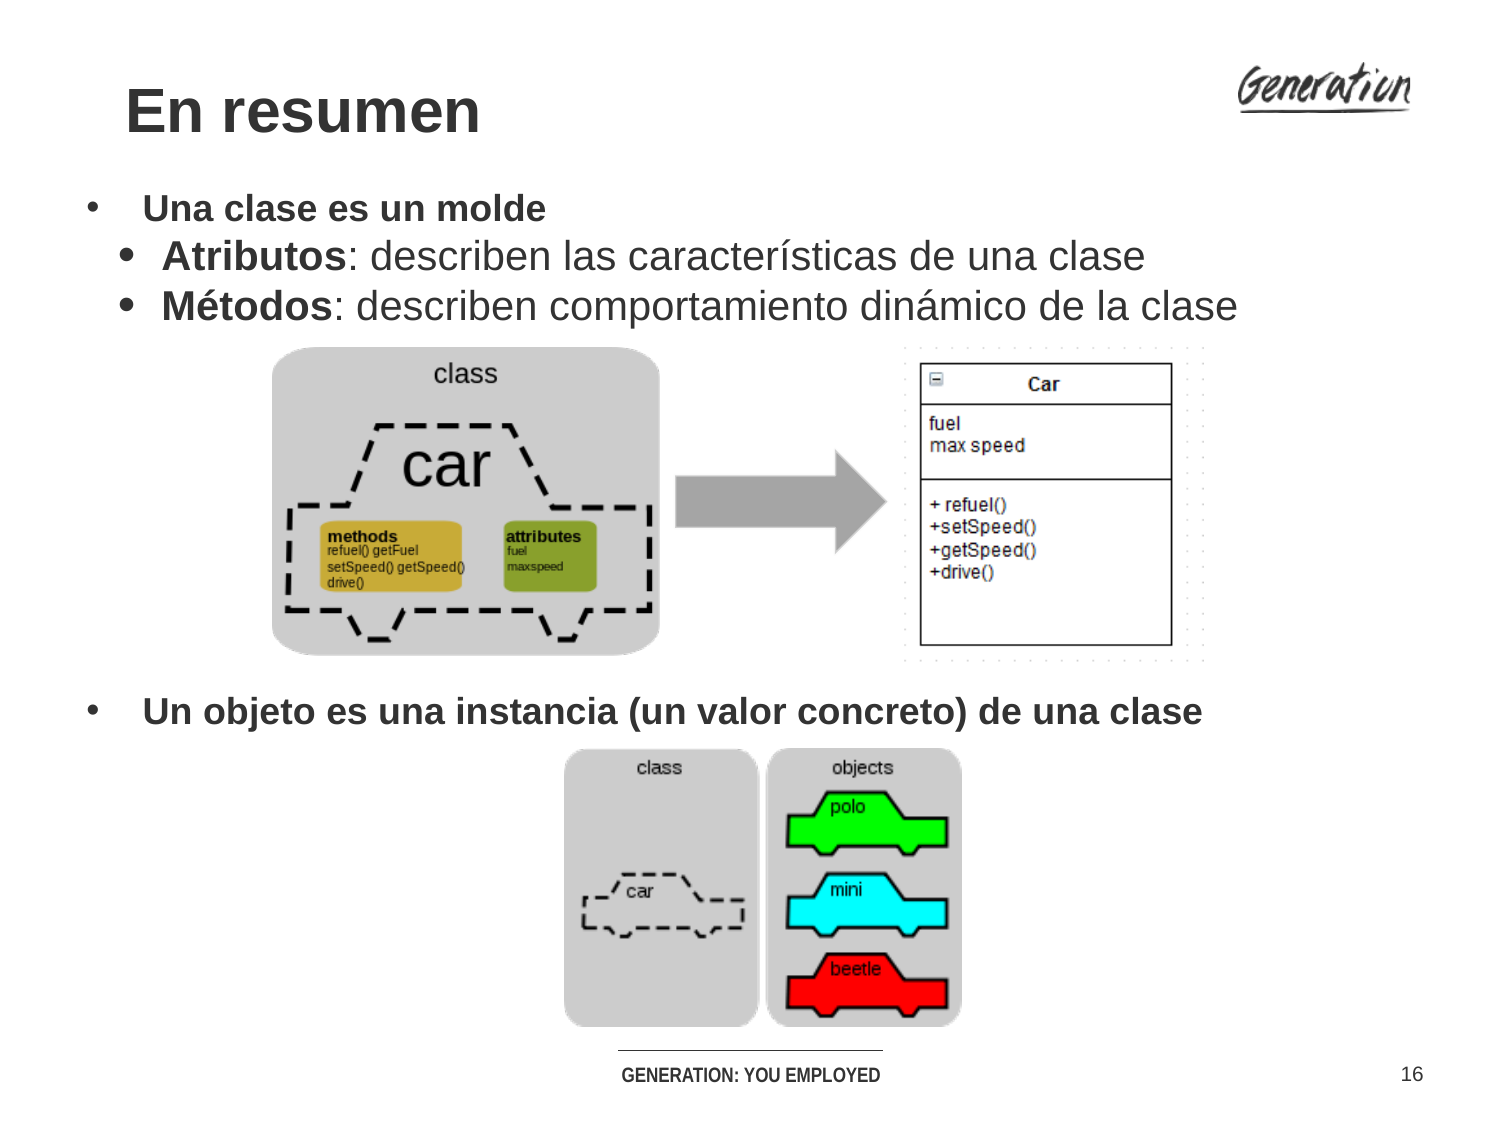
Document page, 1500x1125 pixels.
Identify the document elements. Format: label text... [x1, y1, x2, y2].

picture [271, 347, 660, 657]
picture [902, 334, 1204, 669]
text_box [673, 447, 889, 556]
picture [564, 748, 962, 1027]
list Una clase es un molde Atributos: describen las características de una clase Métodos: describen comportamiento dinámico de la clase Un objeto es una instancia (un valor concreto) de una clase [86, 184, 1366, 262]
title En resumen [125, 62, 1438, 153]
